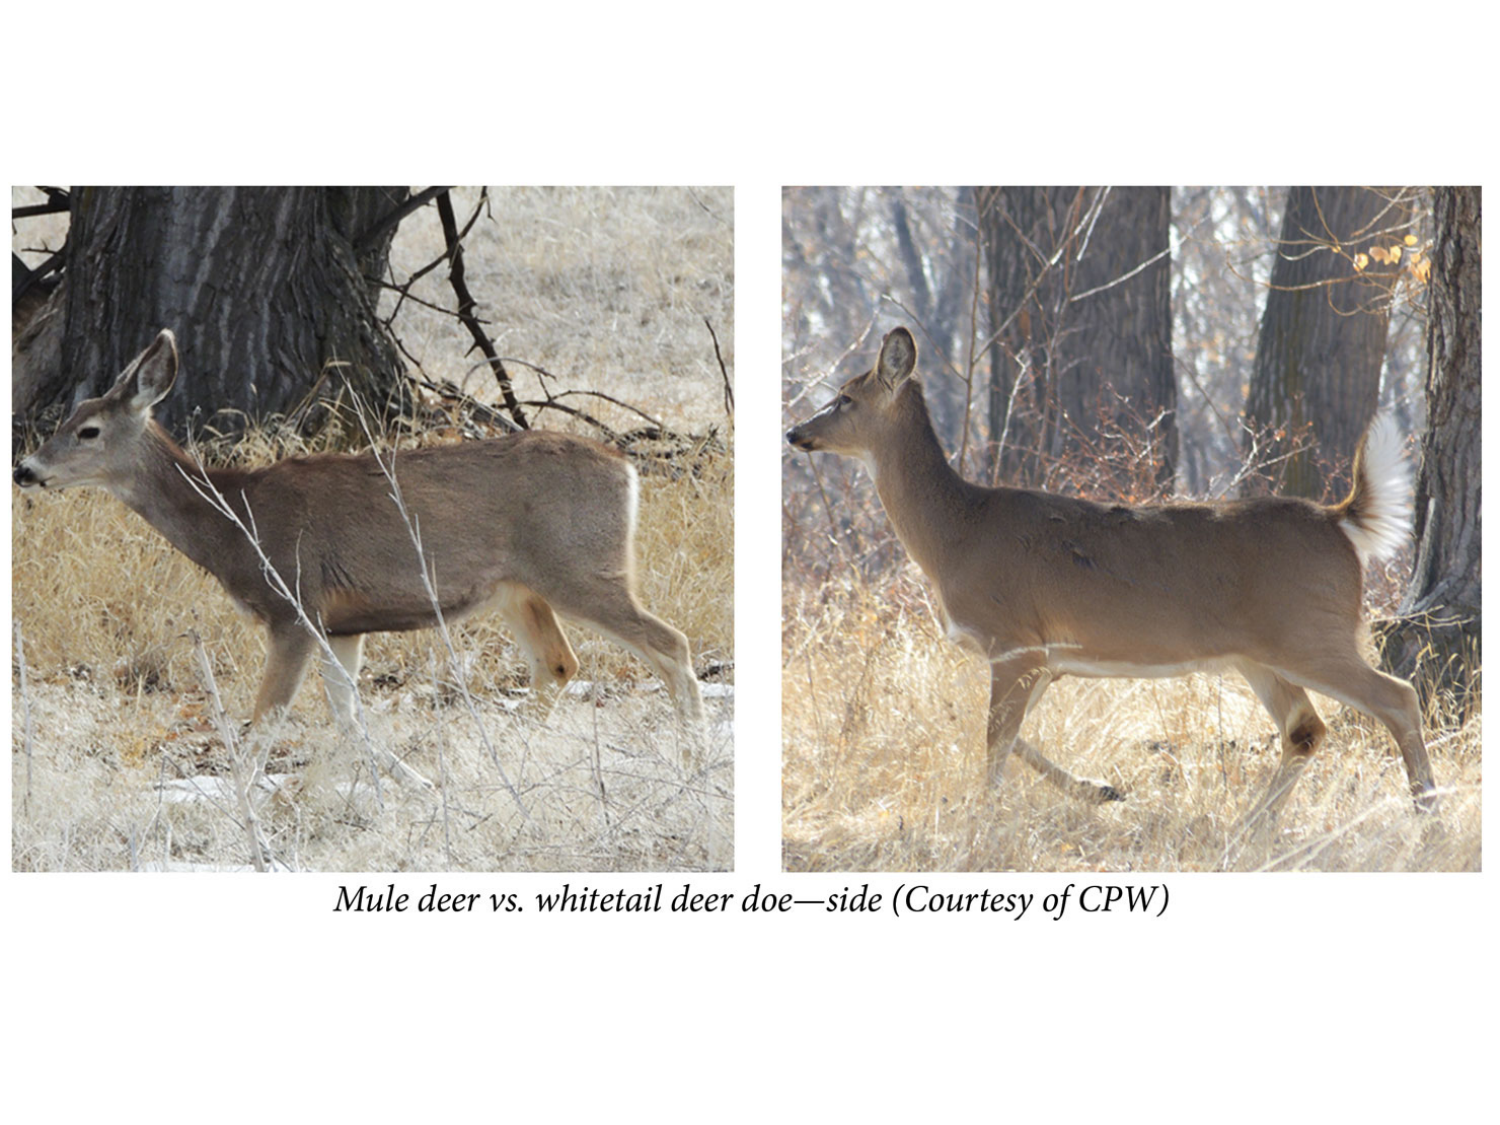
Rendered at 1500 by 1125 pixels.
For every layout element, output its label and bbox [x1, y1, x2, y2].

picture [0, 174, 1500, 951]
